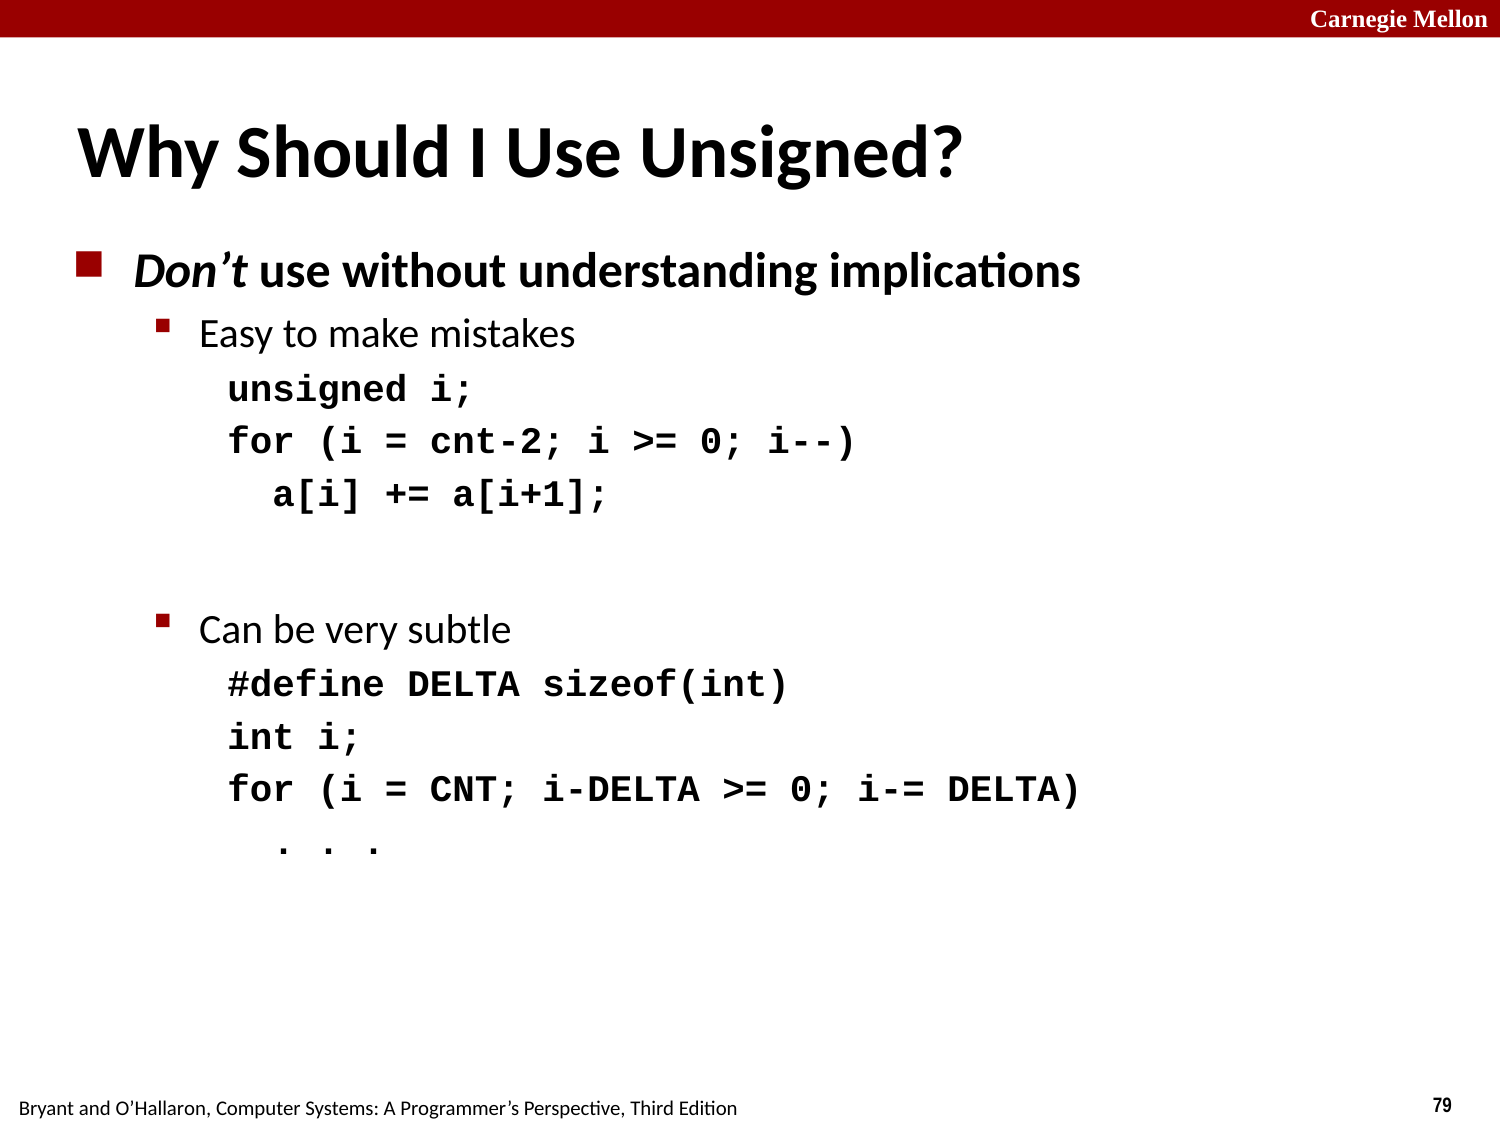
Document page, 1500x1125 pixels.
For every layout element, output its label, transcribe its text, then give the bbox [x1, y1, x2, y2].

title Why Should I Use Unsigned? [62, 99, 1285, 195]
list Don’t use without understanding implications Easy to make mistakes unsigned i; for (i = cnt-2; i >= 0; i--) a[i] += a[i+1]; Can be very subtle #define DELTA sizeof(int) int i; for (i = CNT; i-DELTA >= 0; i-= DELTA) . . . [61, 230, 1426, 1088]
